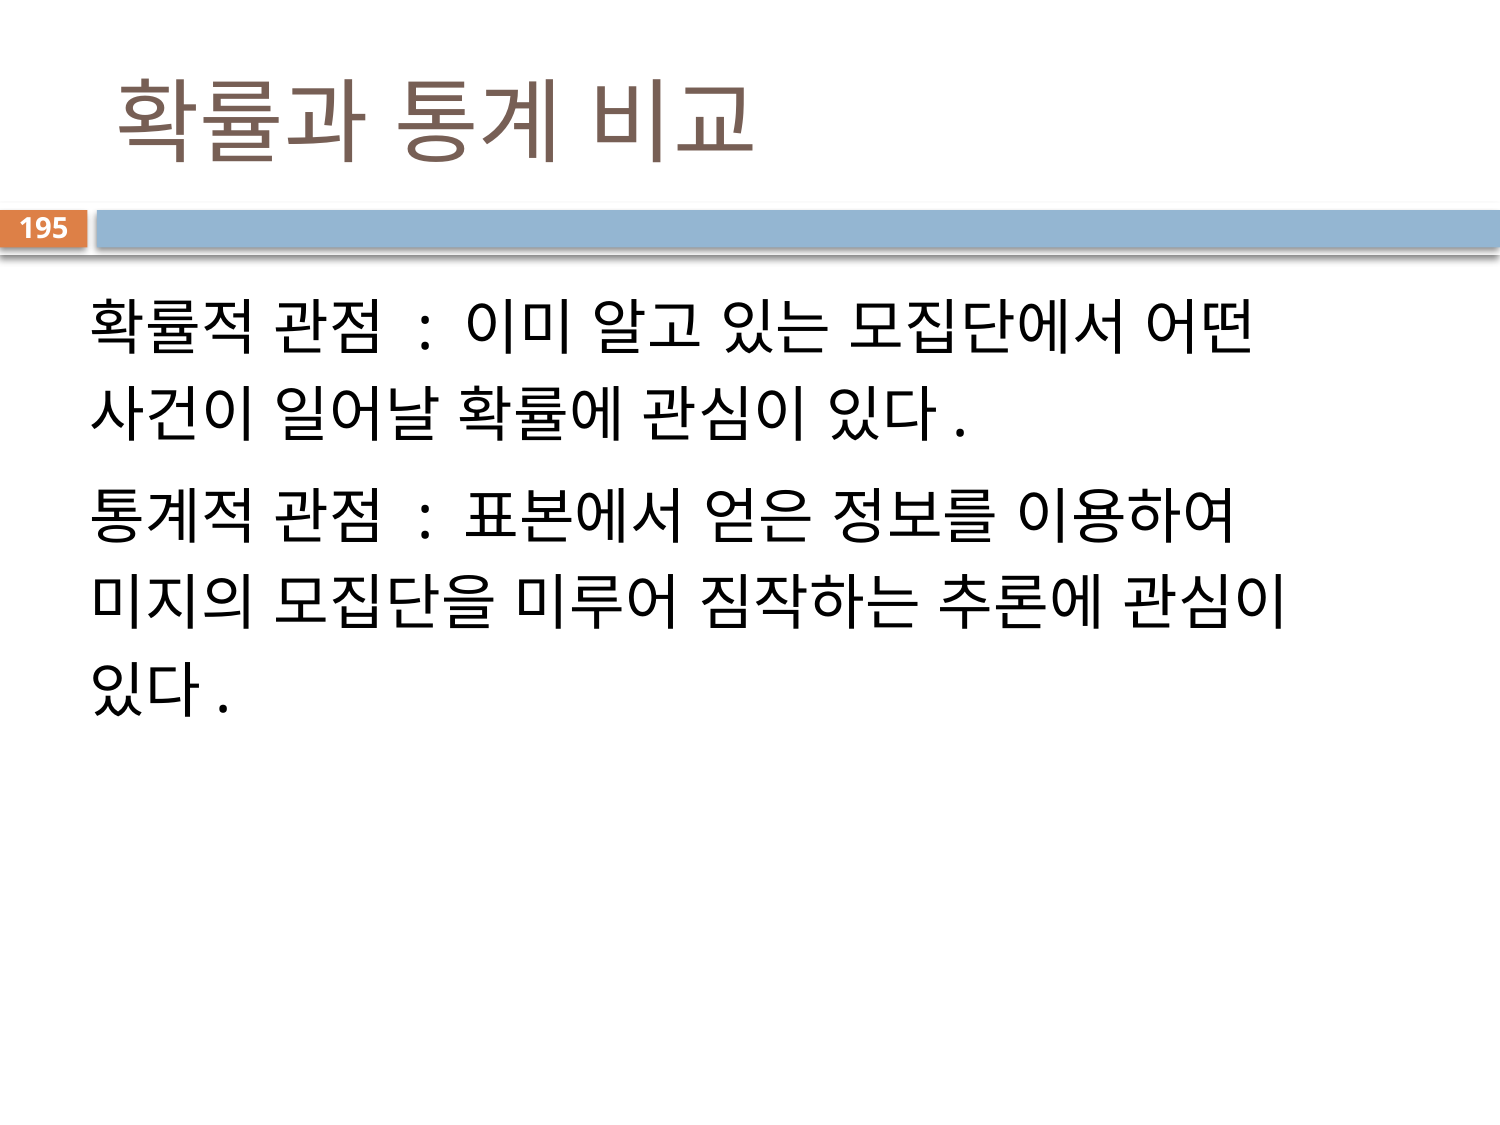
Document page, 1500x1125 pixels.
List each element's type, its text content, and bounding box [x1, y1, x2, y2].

slide_number 195 [0, 208, 88, 249]
title 확률과 통계 비교 [100, 37, 1438, 200]
list 확률적 관점 : 이미 알고 있는 모집단에서 어떤 사건이 일어날 확률에 관심이 있다. 통계적 관점 : 표본에서 얻은 정보를 이용하여 미지의 모집단을 미루어 짐작하는 추론에 관심이 있다. [75, 267, 1425, 1024]
